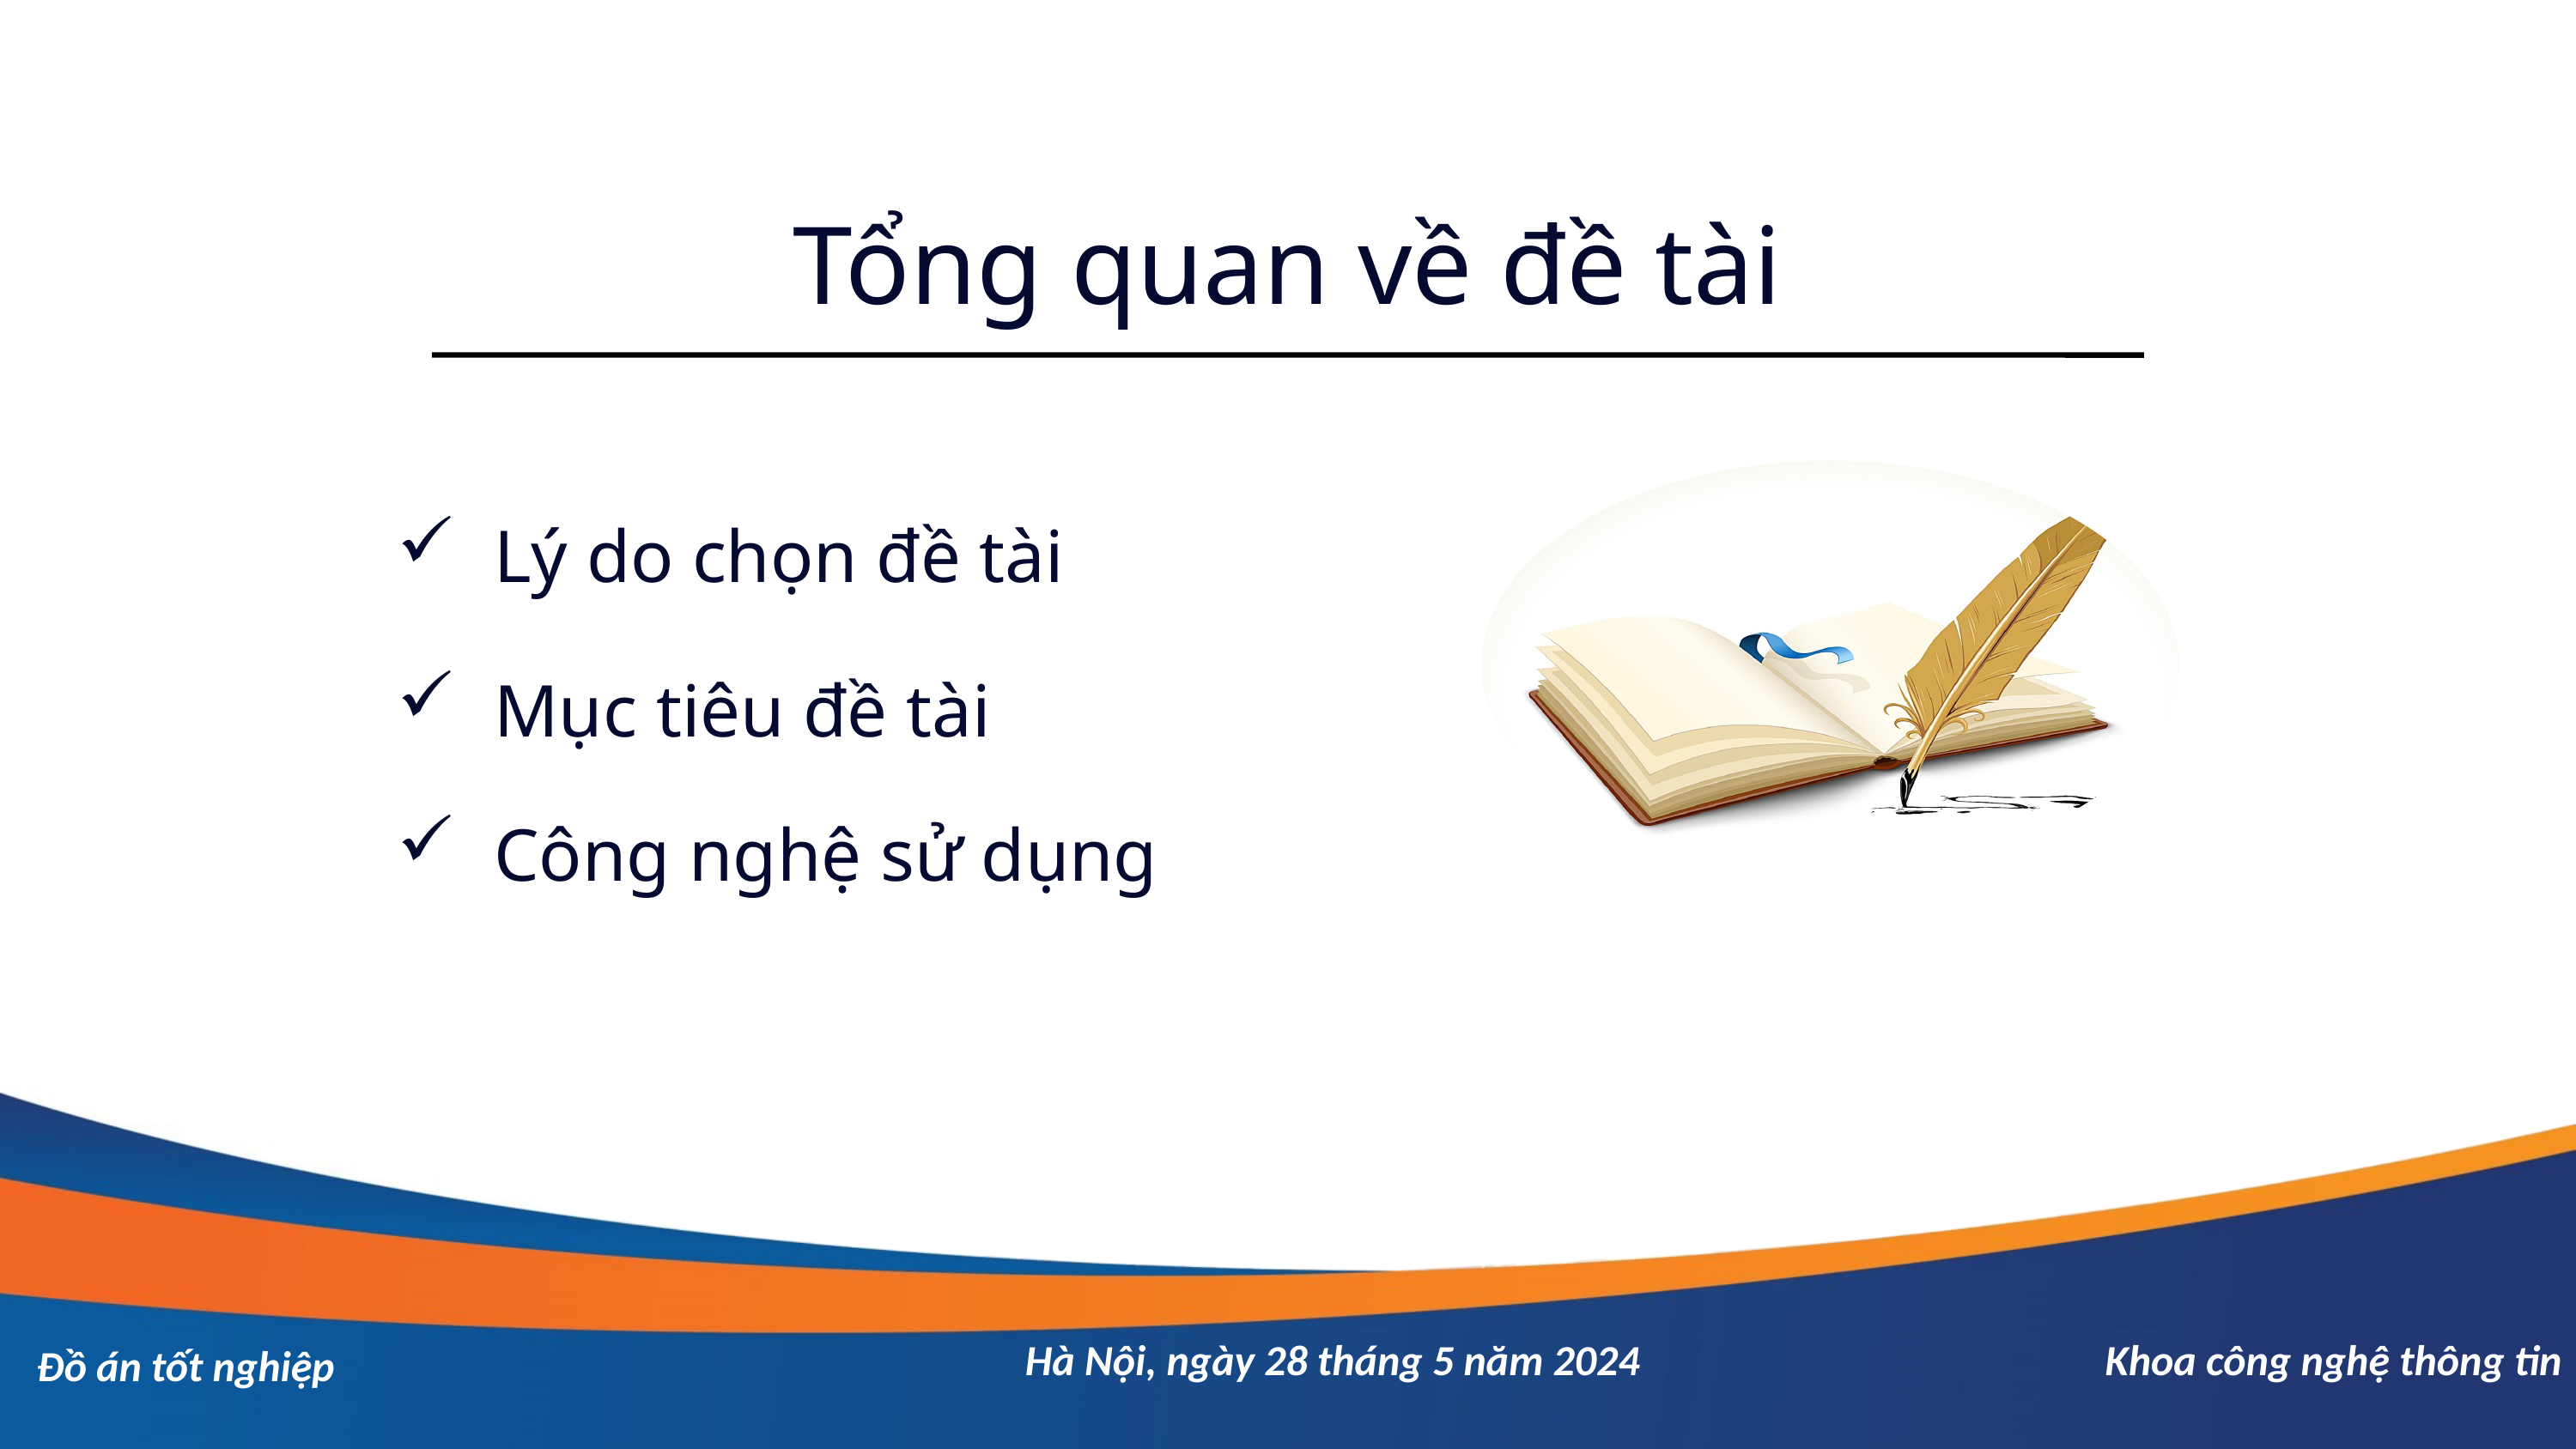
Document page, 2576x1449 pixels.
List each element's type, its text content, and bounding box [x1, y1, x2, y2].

text_box Lý do chọn đề tài [397, 468, 1333, 597]
text_box Mục tiêu đề tài [397, 622, 1333, 683]
picture [0, 460, 2576, 1449]
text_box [431, 166, 2145, 355]
